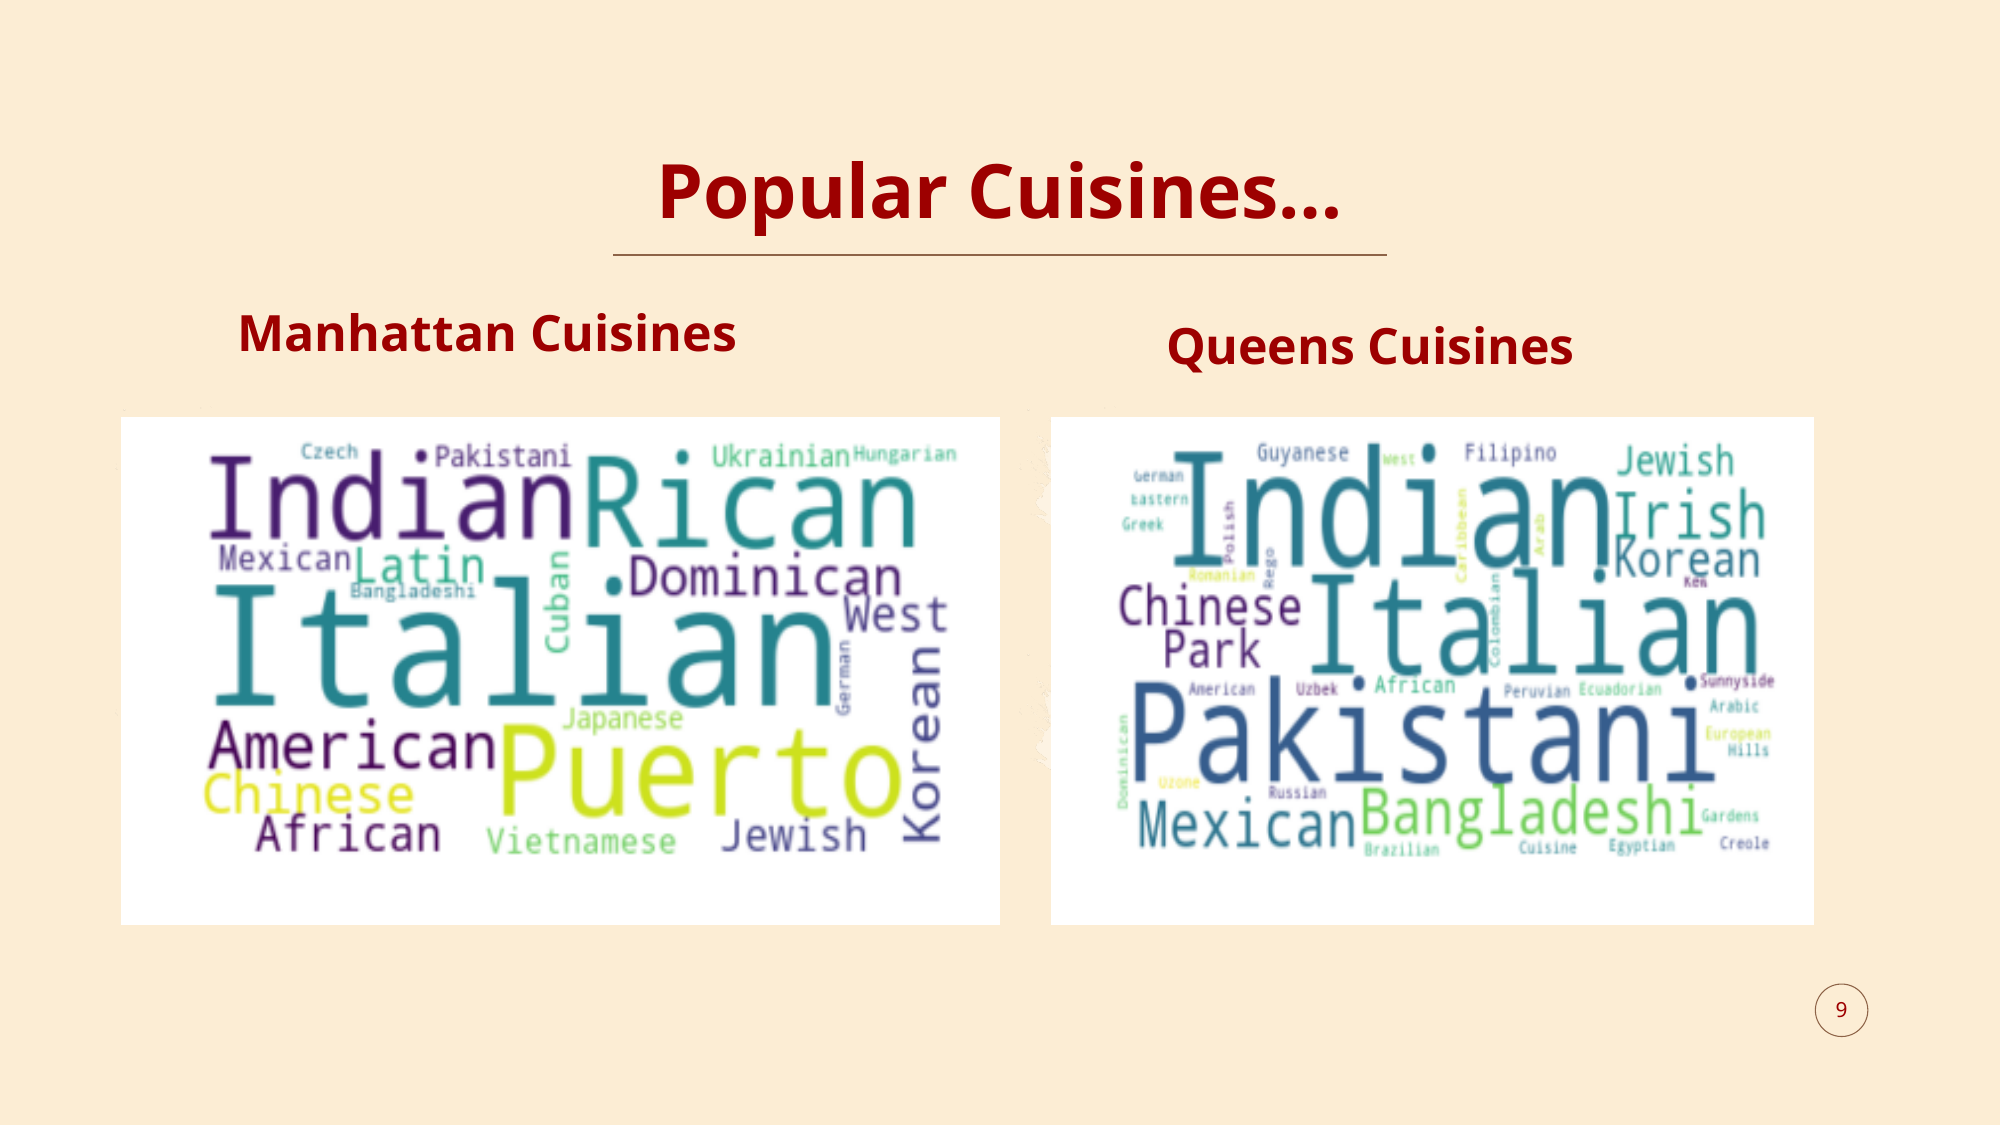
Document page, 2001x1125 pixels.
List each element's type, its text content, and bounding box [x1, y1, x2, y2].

slide_number 9 [1811, 980, 1872, 1041]
picture [121, 417, 1000, 925]
title Popular Cuisines… [137, 101, 1863, 243]
picture [1050, 417, 1814, 925]
list Manhattan Cuisines [222, 293, 842, 360]
list Queens Cuisines [1151, 306, 1771, 364]
